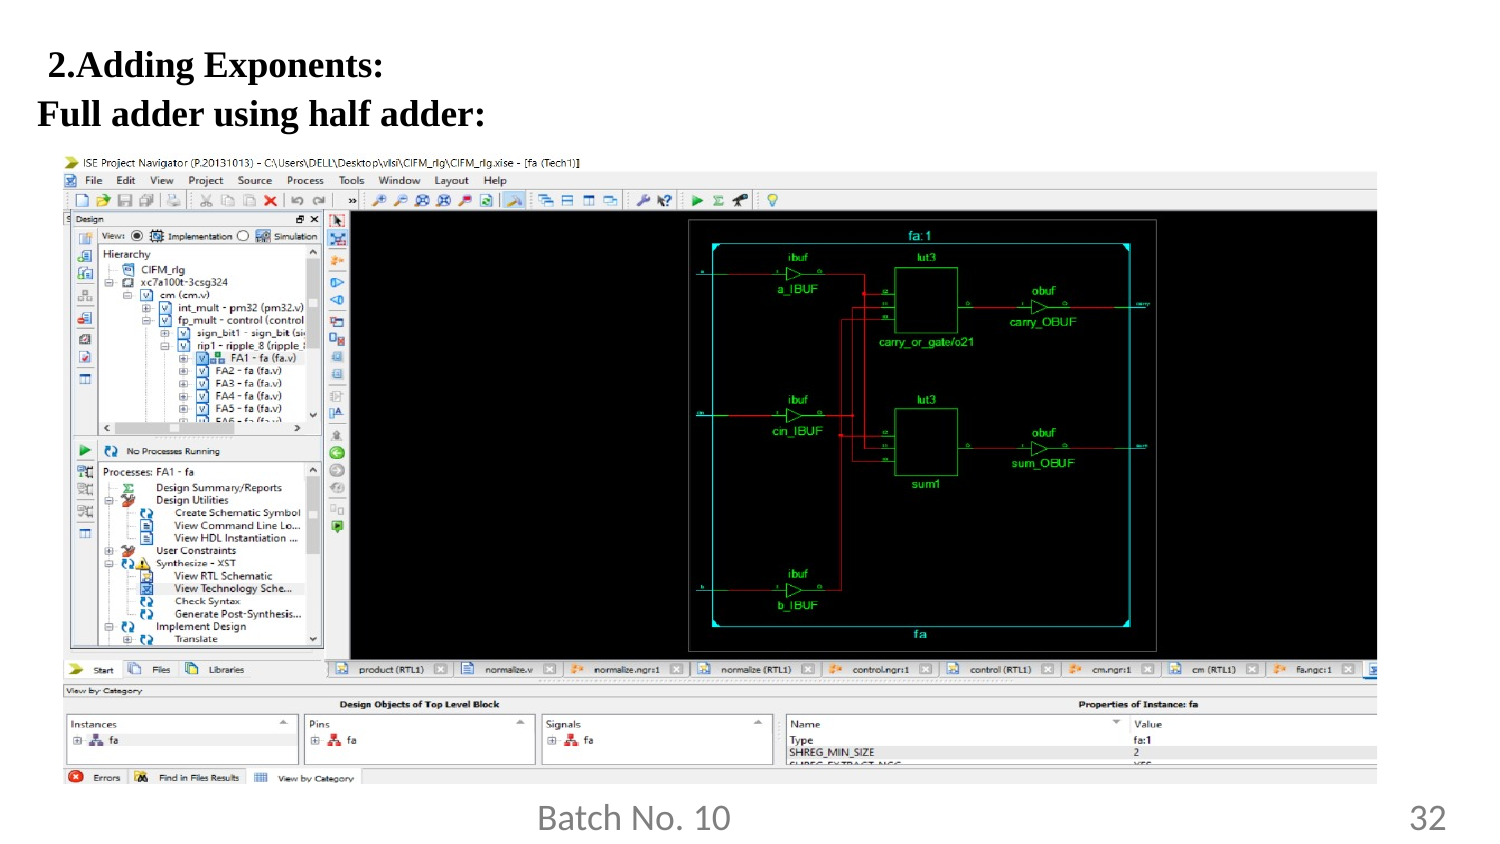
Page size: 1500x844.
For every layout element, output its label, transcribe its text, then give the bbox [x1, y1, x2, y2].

picture [62, 152, 1378, 784]
text_box Batch No. 10 32 [403, 785, 1481, 844]
text_box 2.Adding Exponents: Full adder using half adder: [35, 34, 489, 134]
